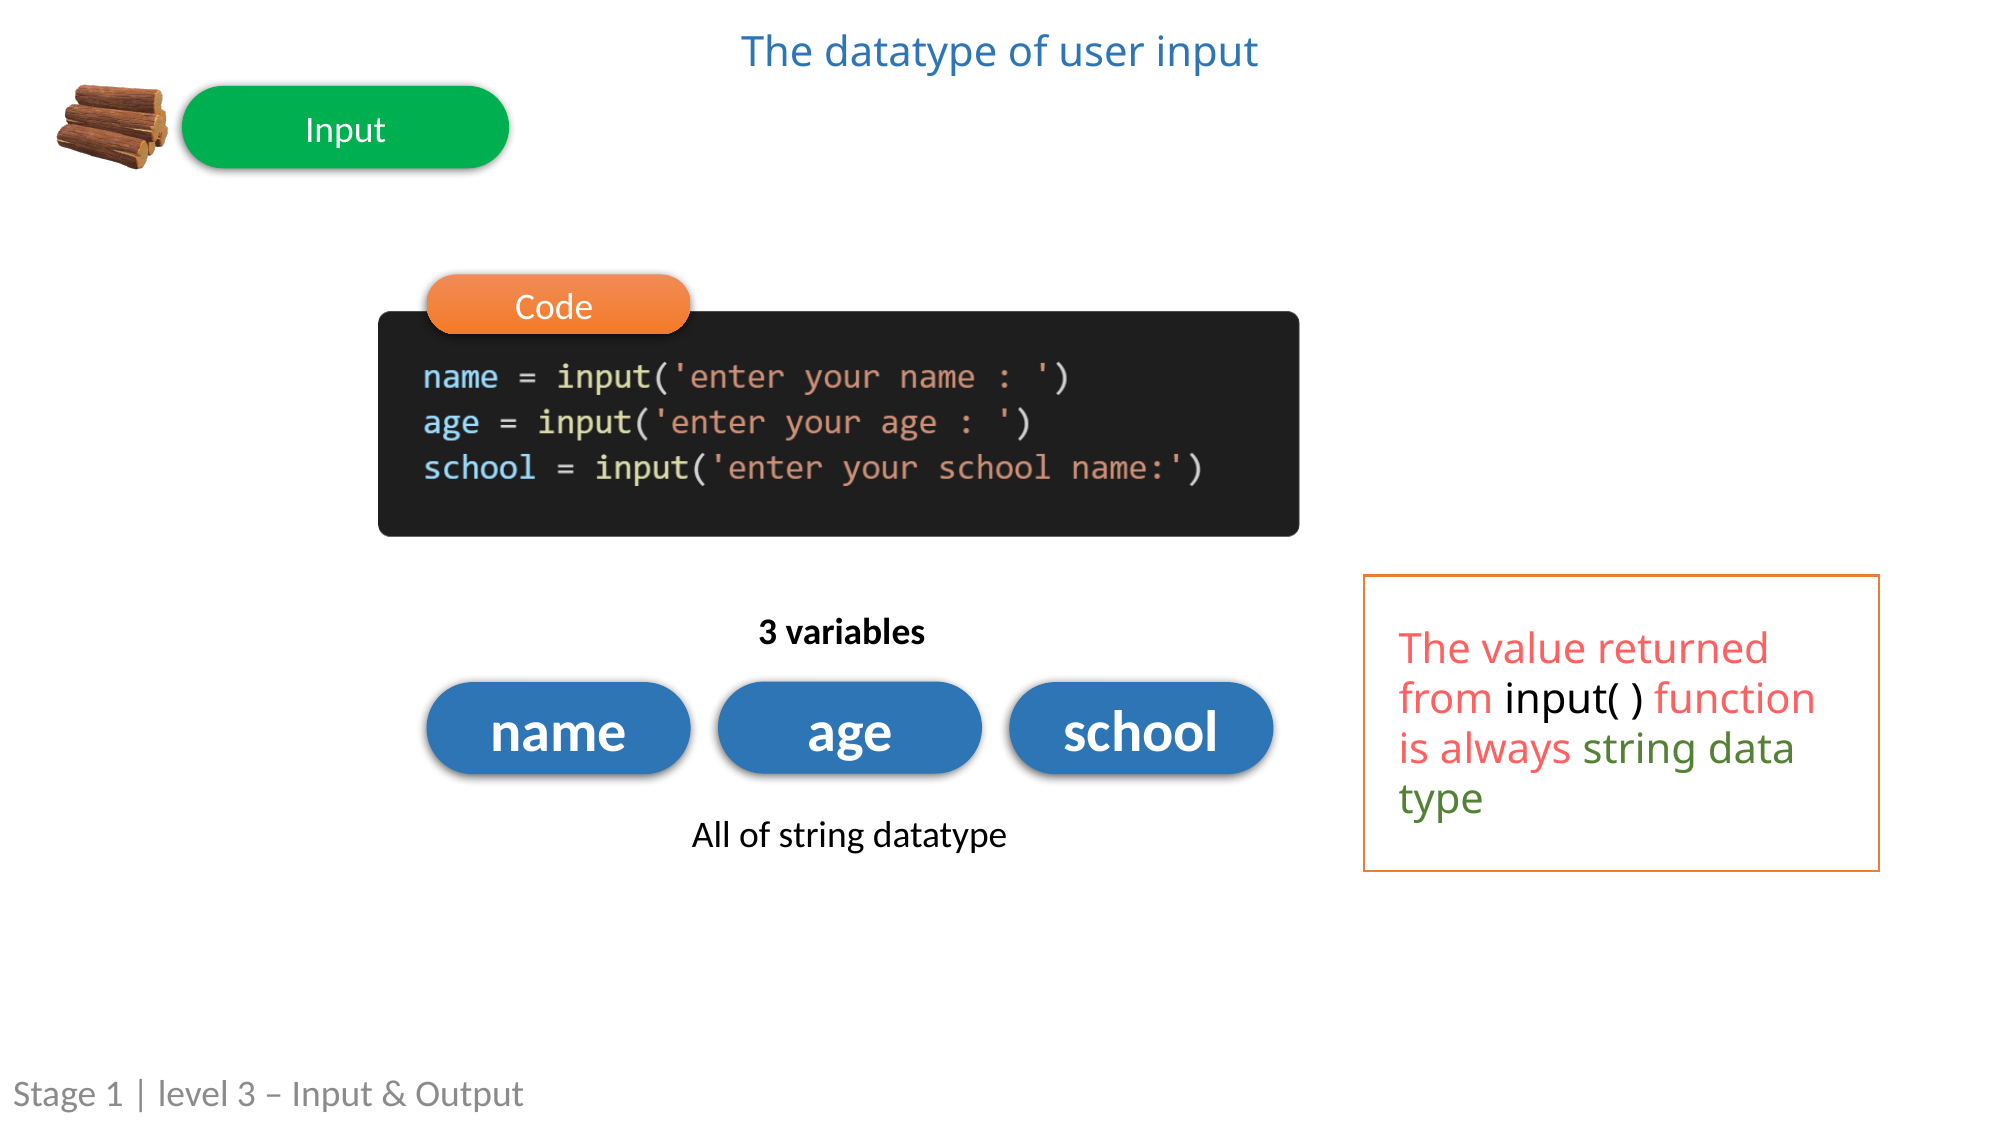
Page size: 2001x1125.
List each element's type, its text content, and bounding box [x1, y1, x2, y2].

text_box The value returned from input( ) function is always string data type [1383, 614, 1859, 830]
picture [48, 60, 182, 177]
text_box age [717, 681, 983, 774]
footer Stage 1 | level 3 – Input & Output [0, 1061, 1418, 1122]
text_box [1363, 574, 1880, 872]
picture [378, 274, 1302, 576]
text_box Input [181, 85, 510, 169]
text_box school [1009, 682, 1274, 775]
text_box 3 variables [743, 599, 941, 660]
title The datatype of user input [121, 20, 1879, 86]
text_box name [426, 682, 691, 775]
text_box All of string datatype [677, 802, 1023, 862]
